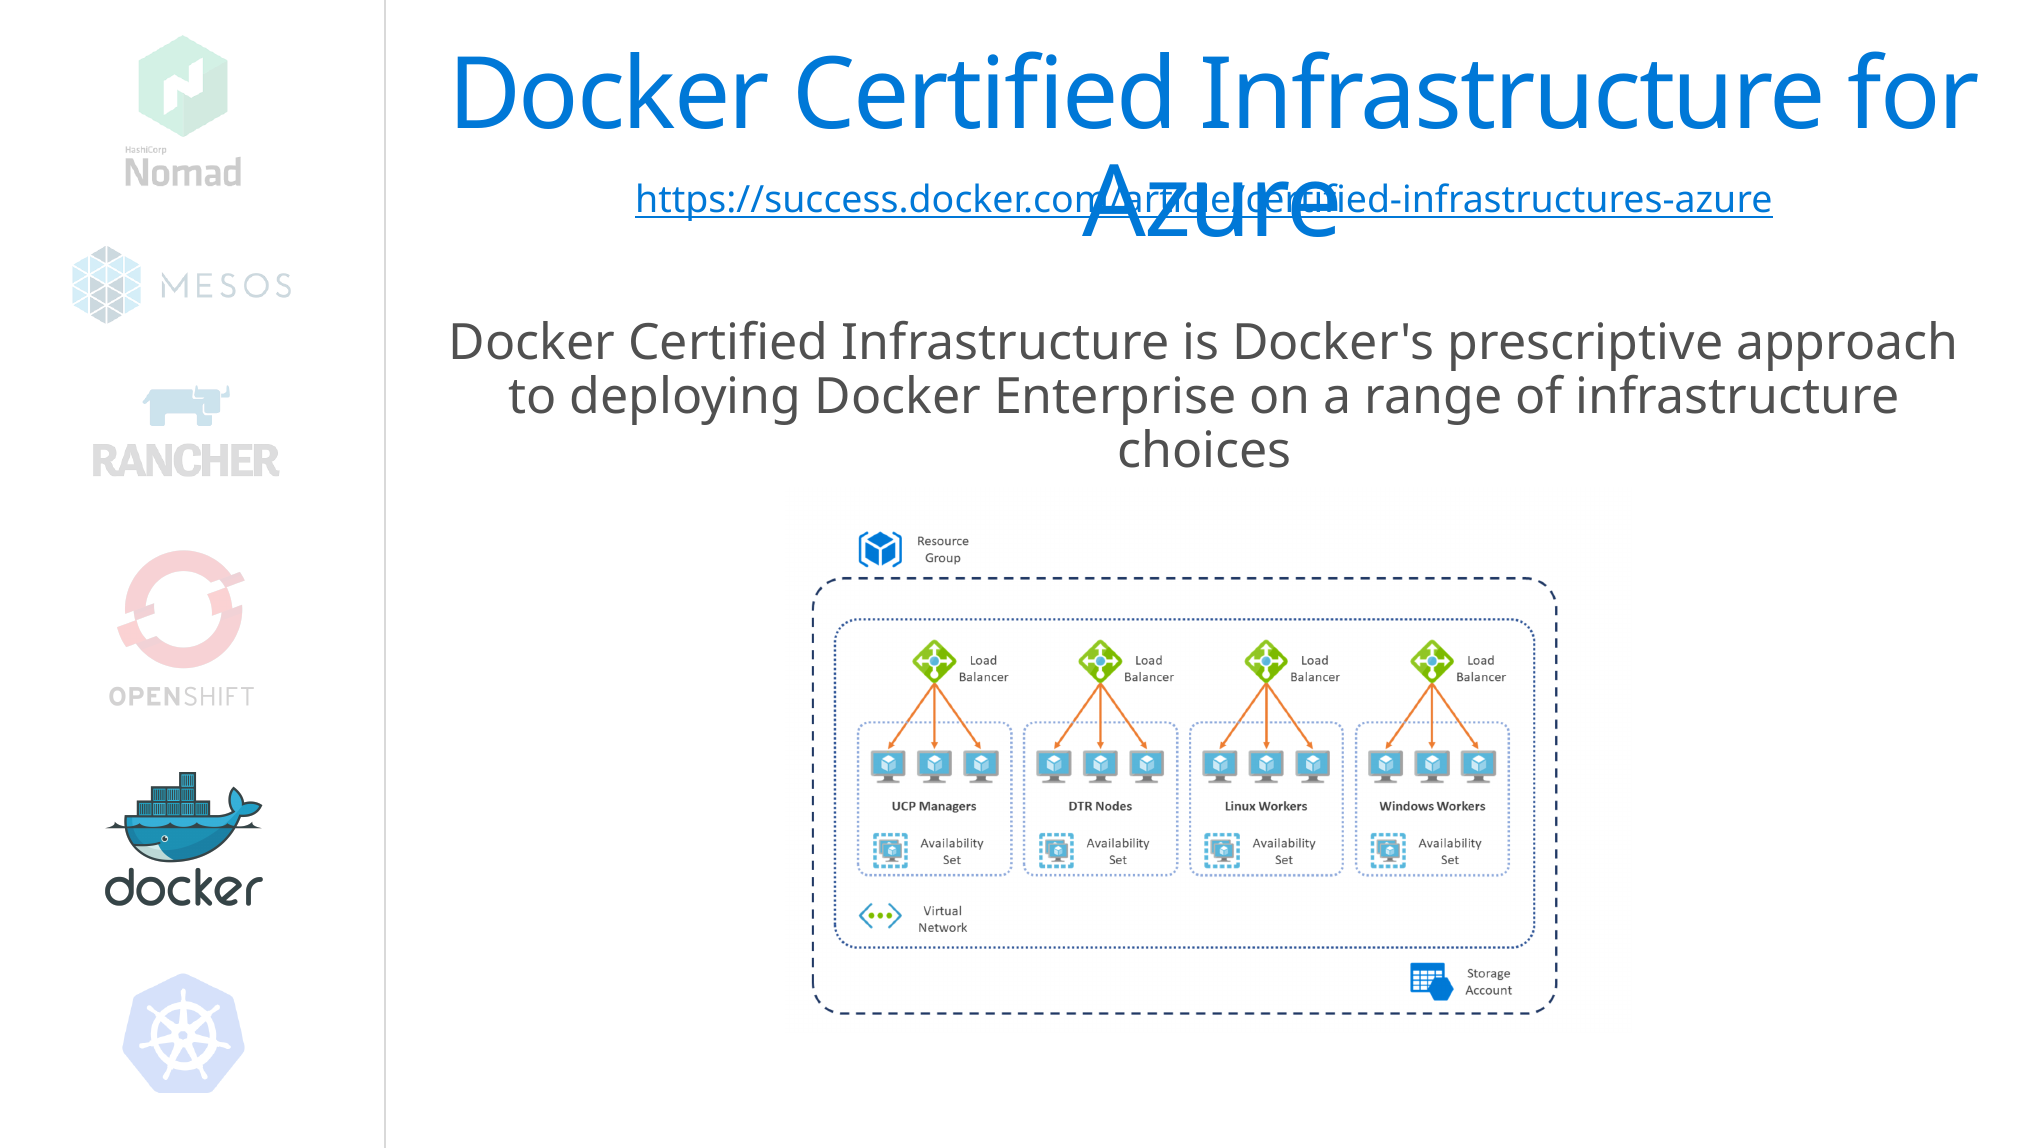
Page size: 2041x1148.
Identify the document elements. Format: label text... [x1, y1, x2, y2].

text_box Docker Certified Infrastructure is Docker's prescriptive approach to deploying Docker Enterprise on a range of infrastructure choices [415, 308, 1994, 548]
picture [115, 967, 251, 1099]
picture [95, 22, 271, 199]
text_box Docker Certified Infrastructure for Azure [376, 35, 384, 186]
picture [785, 487, 1632, 1033]
picture [104, 772, 264, 906]
picture [72, 370, 291, 502]
picture [104, 546, 258, 711]
picture [72, 244, 291, 324]
text_box Docker Certified Infrastructure for Azure [386, 35, 2041, 186]
text_box https://success.docker.com/article/certified-infrastructures-azure [426, 167, 1982, 234]
